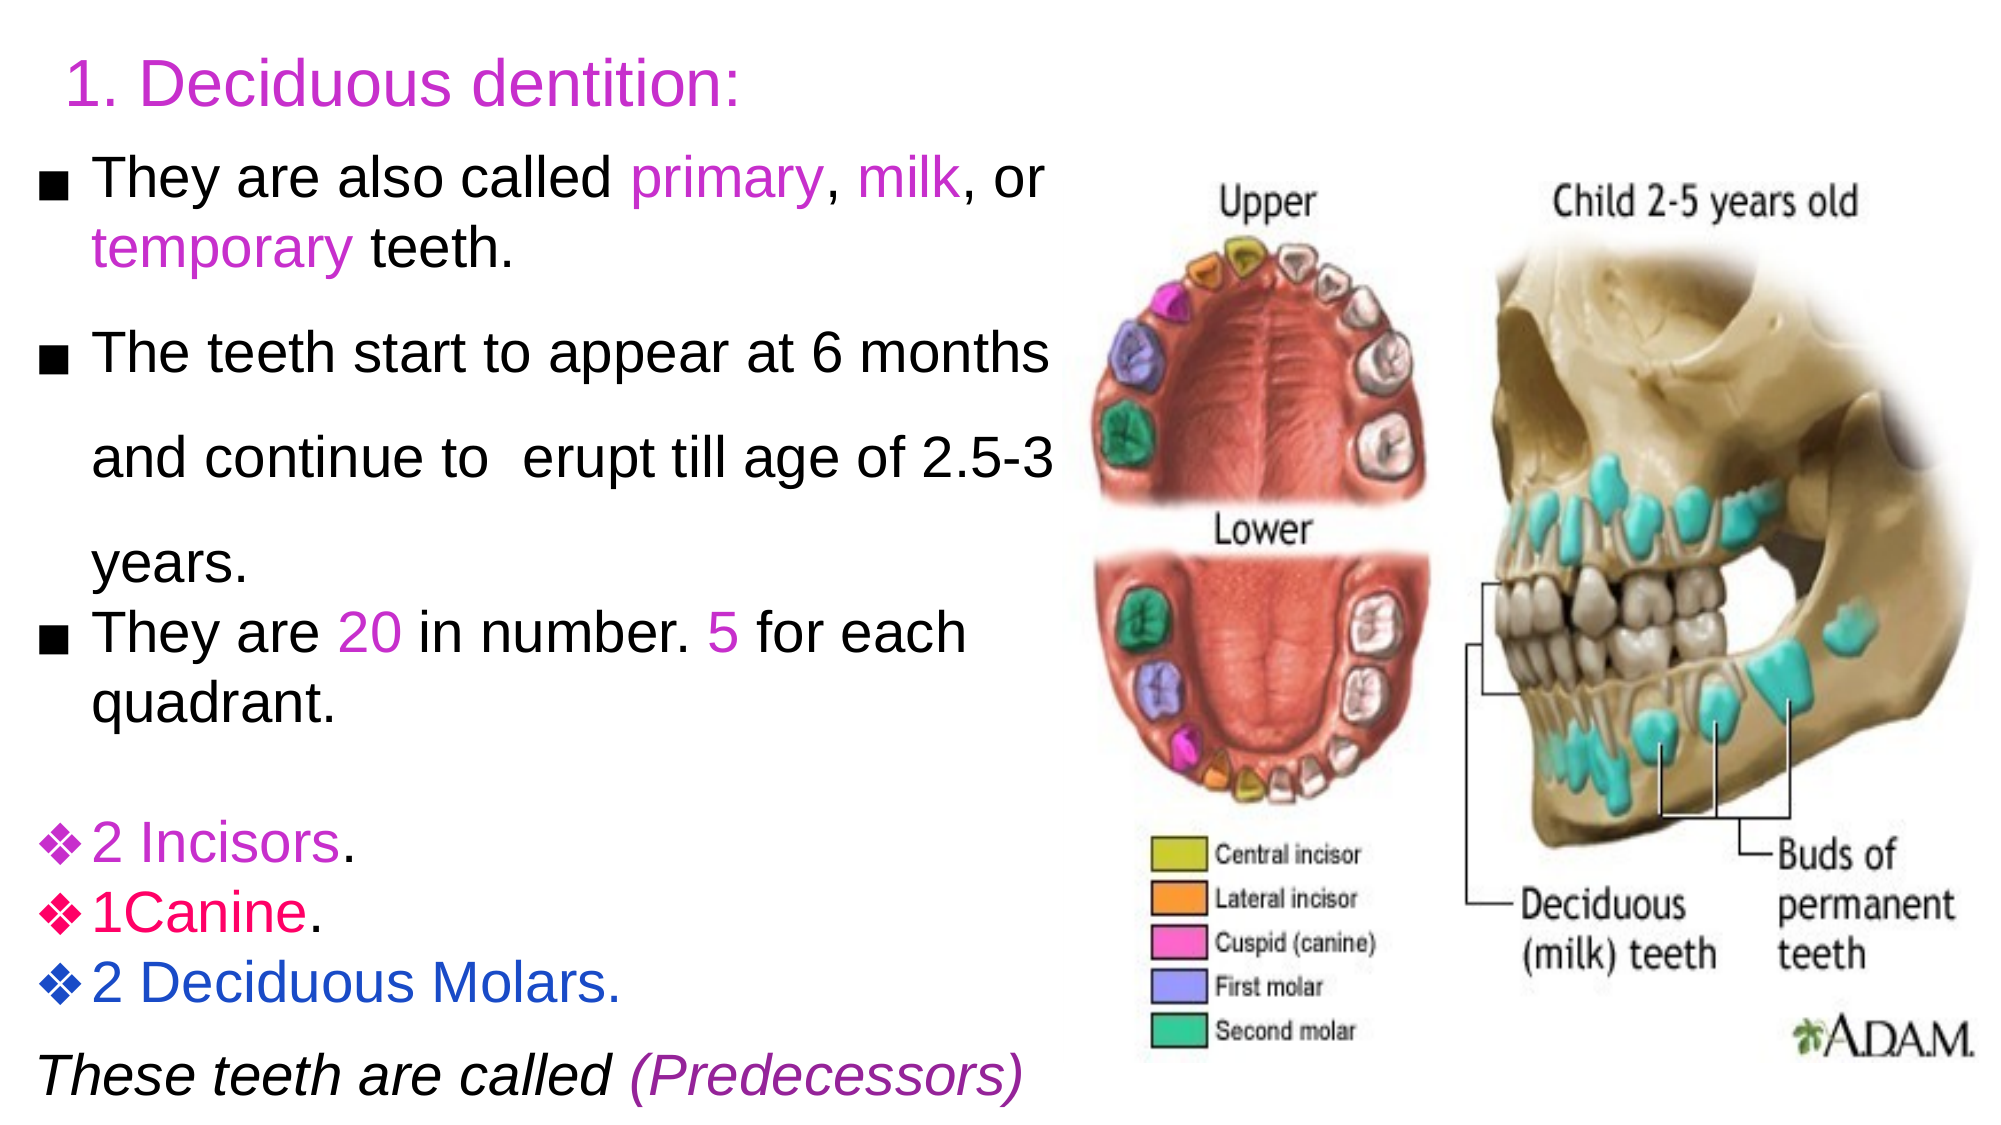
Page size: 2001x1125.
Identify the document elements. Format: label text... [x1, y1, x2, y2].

text_box They are also called primary, milk, or temporary teeth. The teeth start to appear at 6 months and continue to erupt till age of 2.5-3 years. They are 20 in number. 5 for each quadrant. 2 Incisors. 1Canine. 2 Deciduous Molars. These teeth are called (Predecessors) [26, 137, 1114, 1108]
text_box [1062, 181, 1980, 1063]
title 1. Deciduous dentition: [62, 37, 750, 137]
